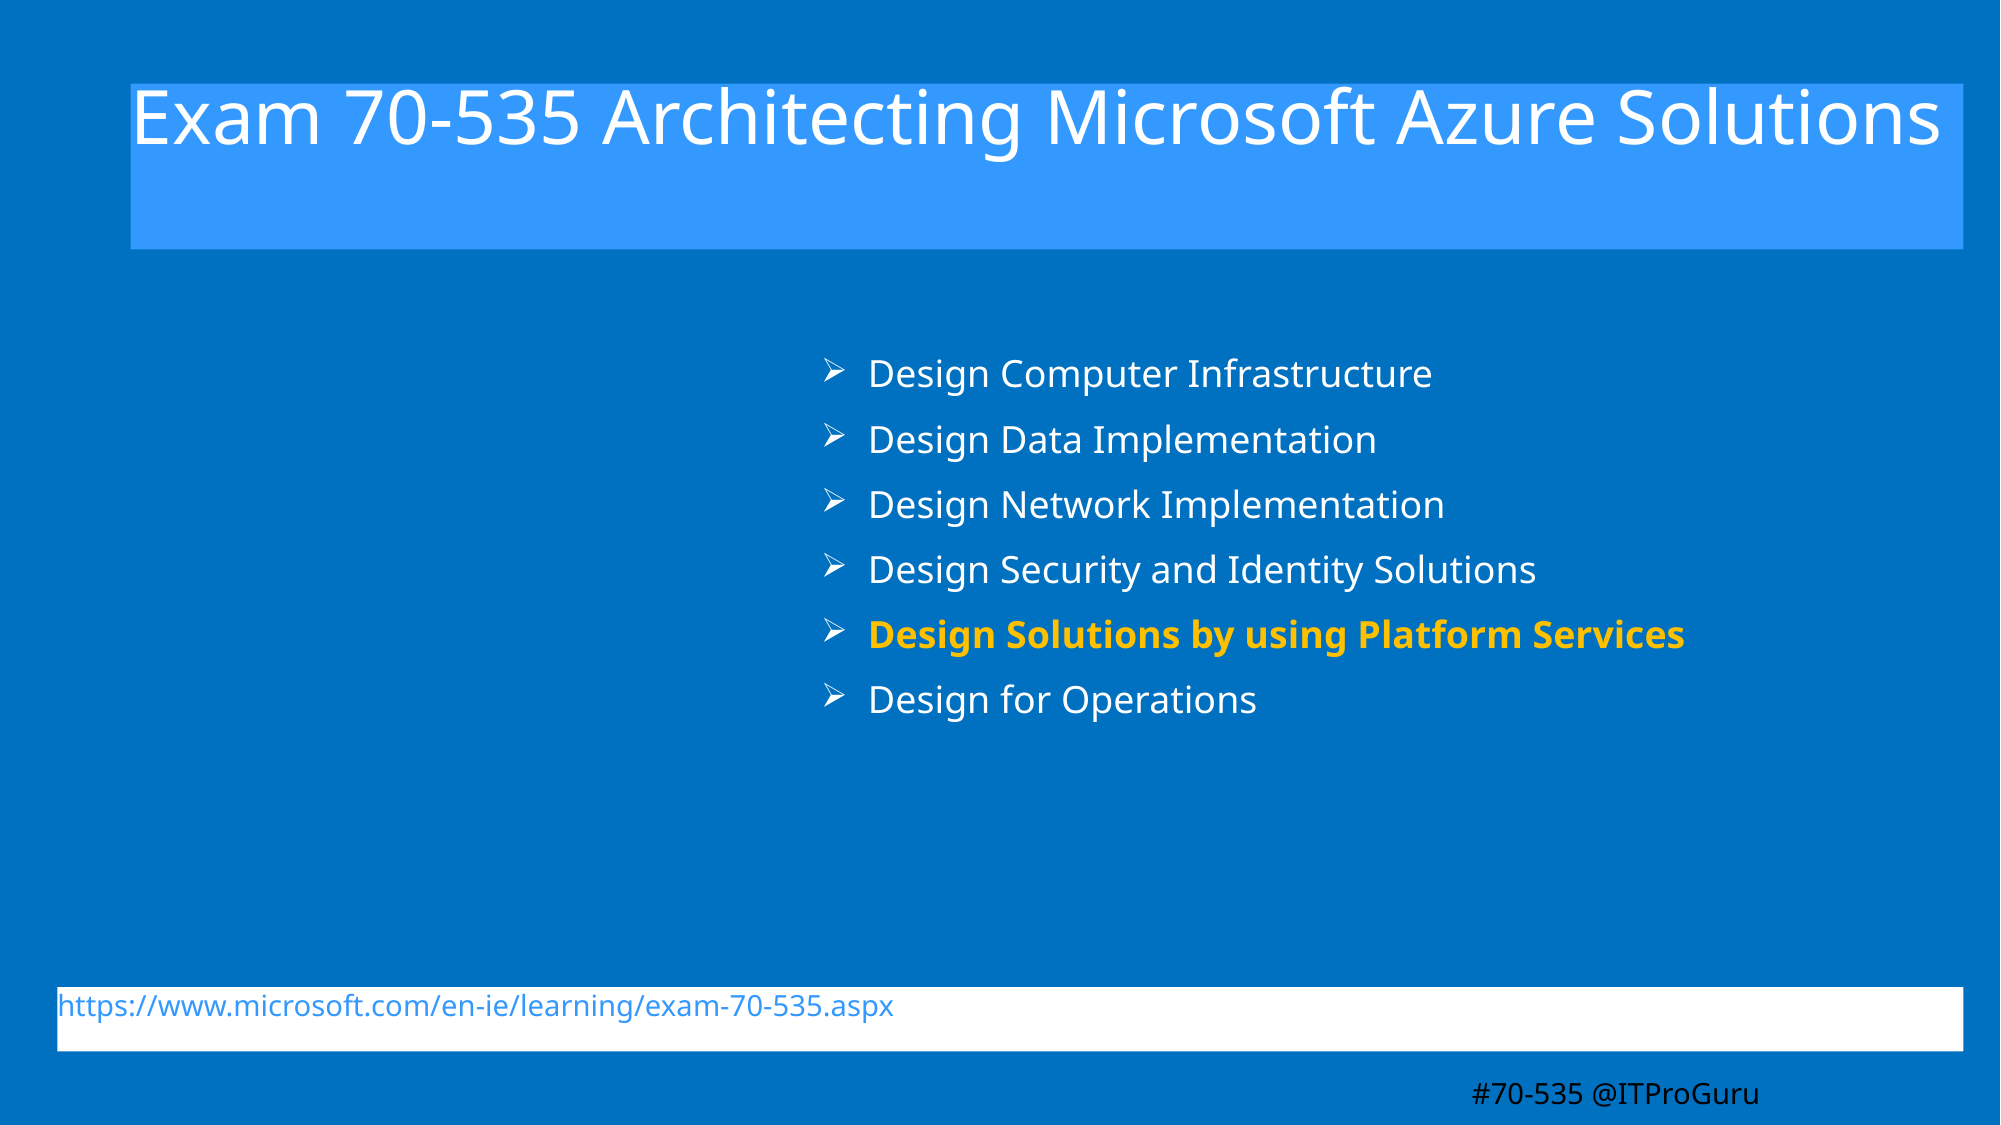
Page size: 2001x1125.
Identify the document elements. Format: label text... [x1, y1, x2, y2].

list https://www.microsoft.com/en-ie/learning/exam-70-535.aspx [57, 986, 1964, 1052]
title Exam 70-535 Architecting Microsoft Azure Solutions [130, 83, 1964, 250]
subtitle Design Computer Infrastructure Design Data Implementation Design Network Implementation Design Security and Identity Solutions Design Solutions by using Platform Services Design for Operations [805, 345, 1964, 958]
